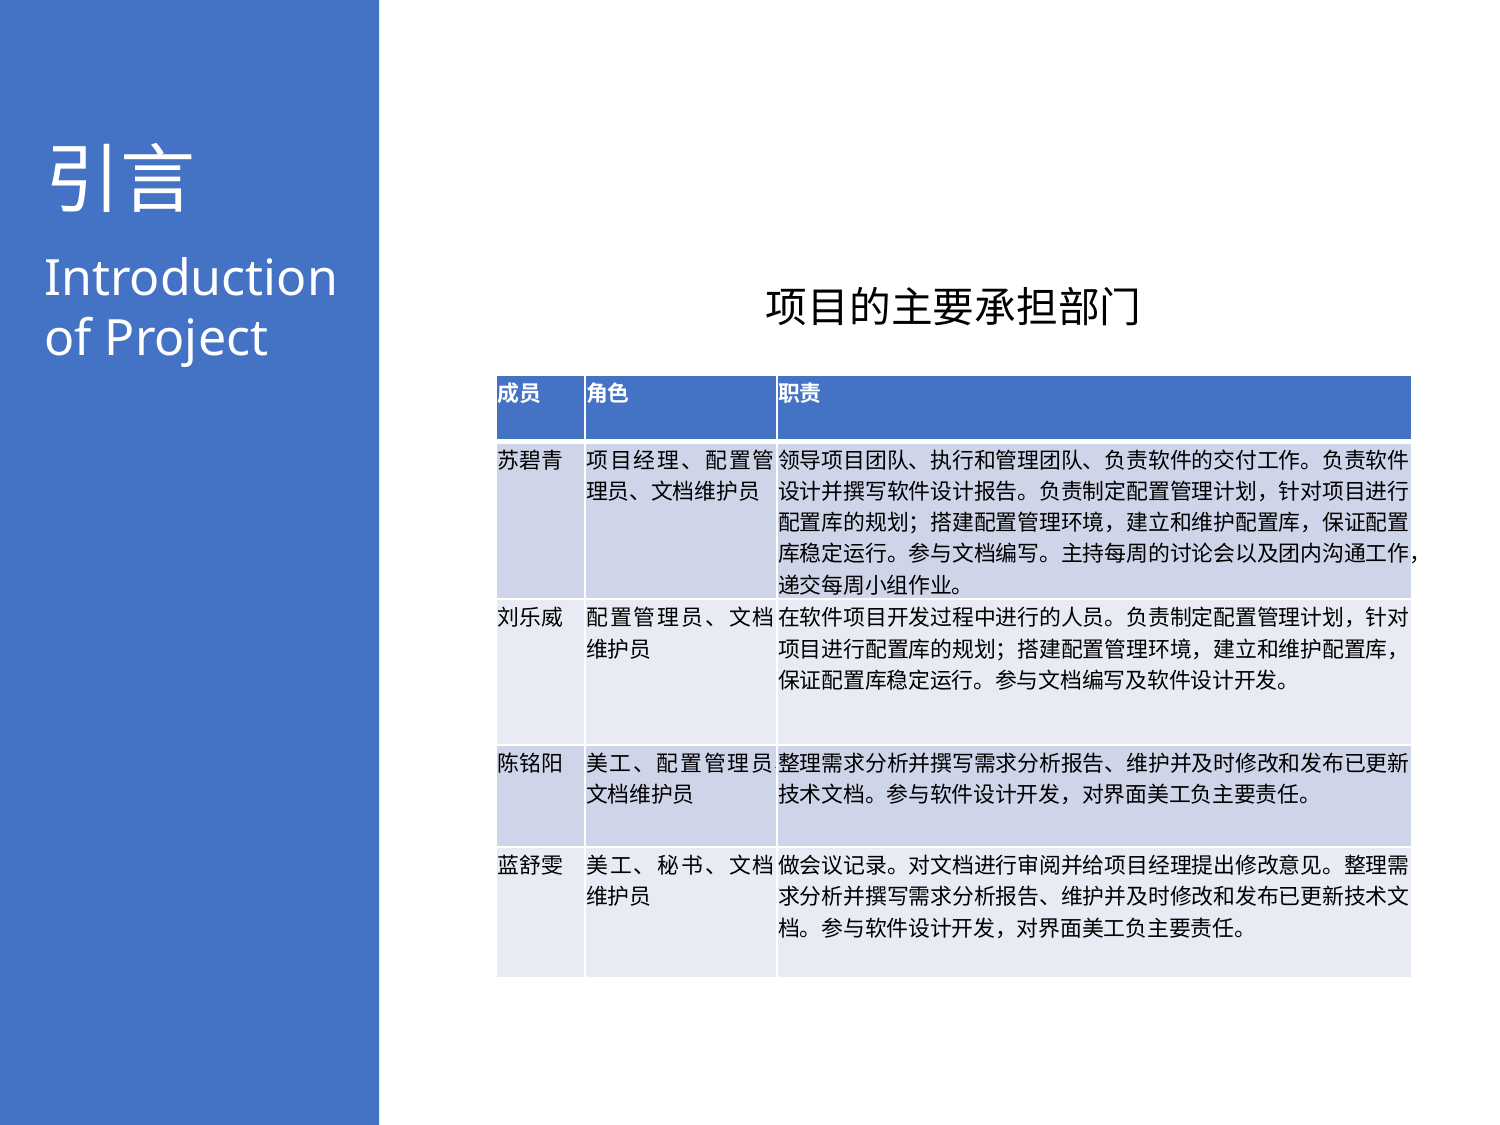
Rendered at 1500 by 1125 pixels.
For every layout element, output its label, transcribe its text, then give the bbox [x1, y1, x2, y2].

text_box [496, 374, 1500, 450]
table_cell 美工、秘书、文档维护员 [586, 848, 776, 977]
table_cell 在软件项目开发过程中进行的人员。负责制定配置管理计划，针对项目进行配置库的规划；搭建配置管理环境，建立和维护配置库，保证配置库稳定运行。参与文档编写及软件设计开发。 [778, 600, 1411, 744]
table_cell 美工、配置管理员、文档维护员 [586, 746, 776, 846]
table_cell 领导项目团队、执行和管理团队、负责软件的交付工作。负责软件设计并撰写软件设计报告。负责制定配置管理计划，针对项目进行配置库的规划；搭建配置管理环境，建立和维护配置库，保证配置库稳定运行。参与文档编写。主持每周的讨论会以及团内沟通工作，递交每周小组作业。 [778, 450, 1411, 598]
table_cell 整理需求分析并撰写需求分析报告、维护并及时修改和发布已更新技术文档。参与软件设计开发，对界面美工负主要责任。 [778, 746, 1411, 846]
text_box 项目的主要承担部门 [751, 273, 1157, 339]
table_cell 蓝舒雯 [497, 848, 584, 977]
table_cell 陈铭阳 [497, 746, 584, 846]
table_cell 做会议记录。对文档进行审阅并给项目经理提出修改意见。整理需求分析并撰写需求分析报告、维护并及时修改和发布已更新技术文档。参与软件设计开发，对界面美工负主要责任。 [778, 848, 1411, 977]
table_cell 苏碧青 [497, 450, 584, 598]
table_cell 项目经理、配置管理员、文档维护员 [586, 450, 776, 598]
table_cell 刘乐威 [497, 600, 584, 744]
table_cell 配置管理员、文档维护员 [586, 600, 776, 744]
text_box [0, 0, 380, 1125]
